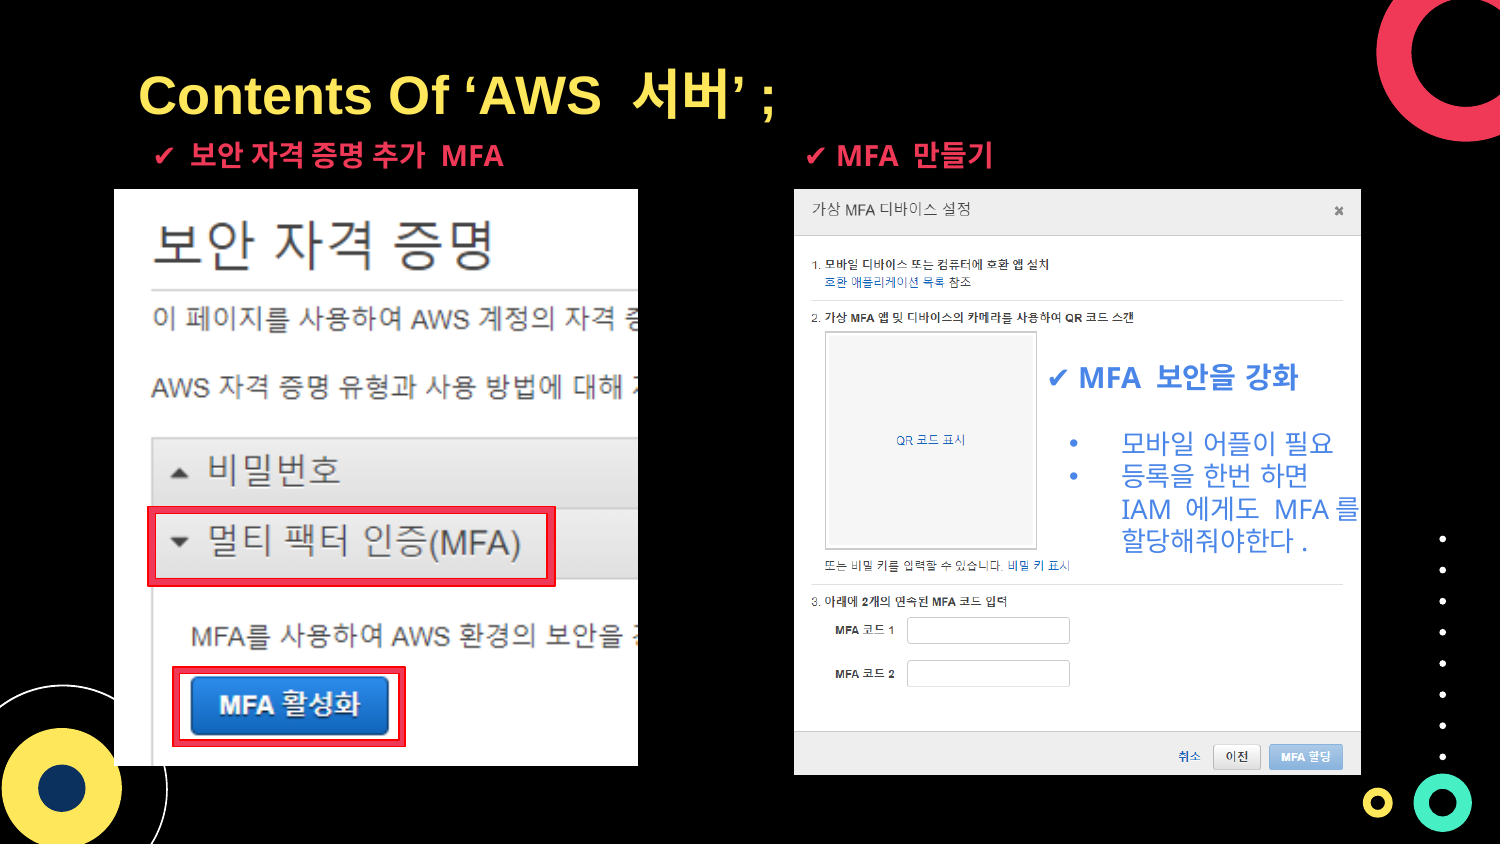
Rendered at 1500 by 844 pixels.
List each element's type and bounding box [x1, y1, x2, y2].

text_box [114, 189, 1386, 775]
text_box [123, 53, 1415, 188]
